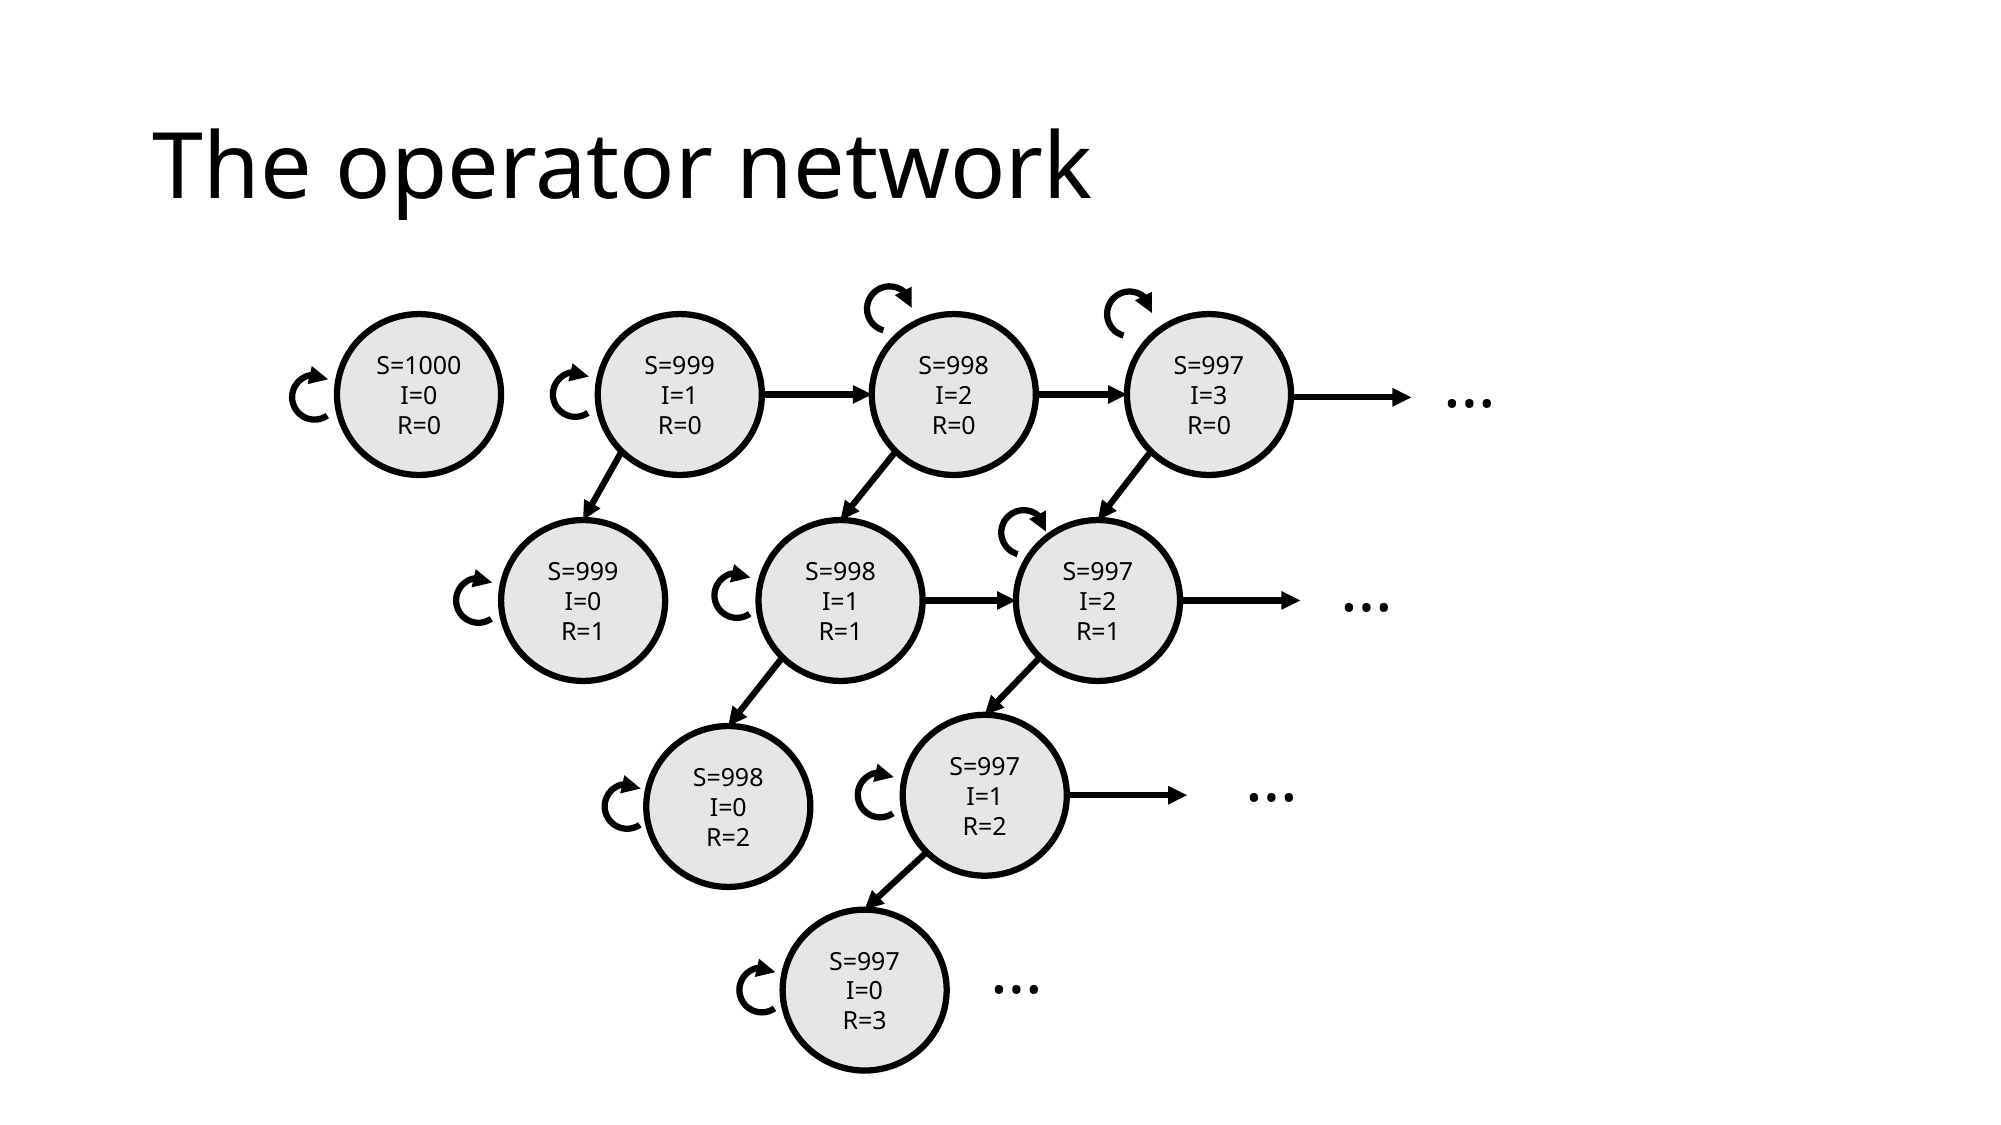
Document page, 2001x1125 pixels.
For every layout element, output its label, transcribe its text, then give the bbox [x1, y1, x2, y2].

text_box … [1428, 333, 1532, 429]
text_box [604, 778, 641, 830]
text_box … [1325, 537, 1428, 633]
text_box S=1000 I=0 R=0 [335, 313, 503, 477]
text_box S=999 I=1 R=0 [596, 313, 763, 477]
title The operator network [137, 59, 1863, 278]
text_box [1097, 451, 1151, 520]
text_box S=998 I=2 R=0 [870, 313, 1037, 477]
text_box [984, 657, 1040, 715]
text_box [1000, 509, 1048, 555]
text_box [728, 657, 783, 726]
text_box … [1230, 727, 1334, 823]
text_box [840, 451, 896, 520]
text_box S=997 I=3 R=0 [1125, 313, 1293, 477]
text_box [455, 572, 492, 624]
text_box [1106, 291, 1154, 336]
text_box [713, 567, 751, 619]
text_box S=998 I=1 R=1 [757, 519, 924, 682]
text_box … [975, 919, 1078, 1015]
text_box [864, 852, 927, 910]
text_box S=997 I=2 R=1 [1014, 519, 1181, 682]
text_box S=998 I=0 R=2 [645, 724, 812, 888]
text_box S=997 I=1 R=2 [901, 713, 1068, 877]
text_box [552, 366, 589, 418]
text_box S=999 I=0 R=1 [500, 519, 667, 682]
text_box [291, 369, 328, 421]
text_box [866, 285, 914, 331]
text_box S=997 I=0 R=3 [781, 908, 948, 1072]
text_box [738, 961, 776, 1013]
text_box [583, 451, 622, 520]
text_box [857, 766, 894, 818]
